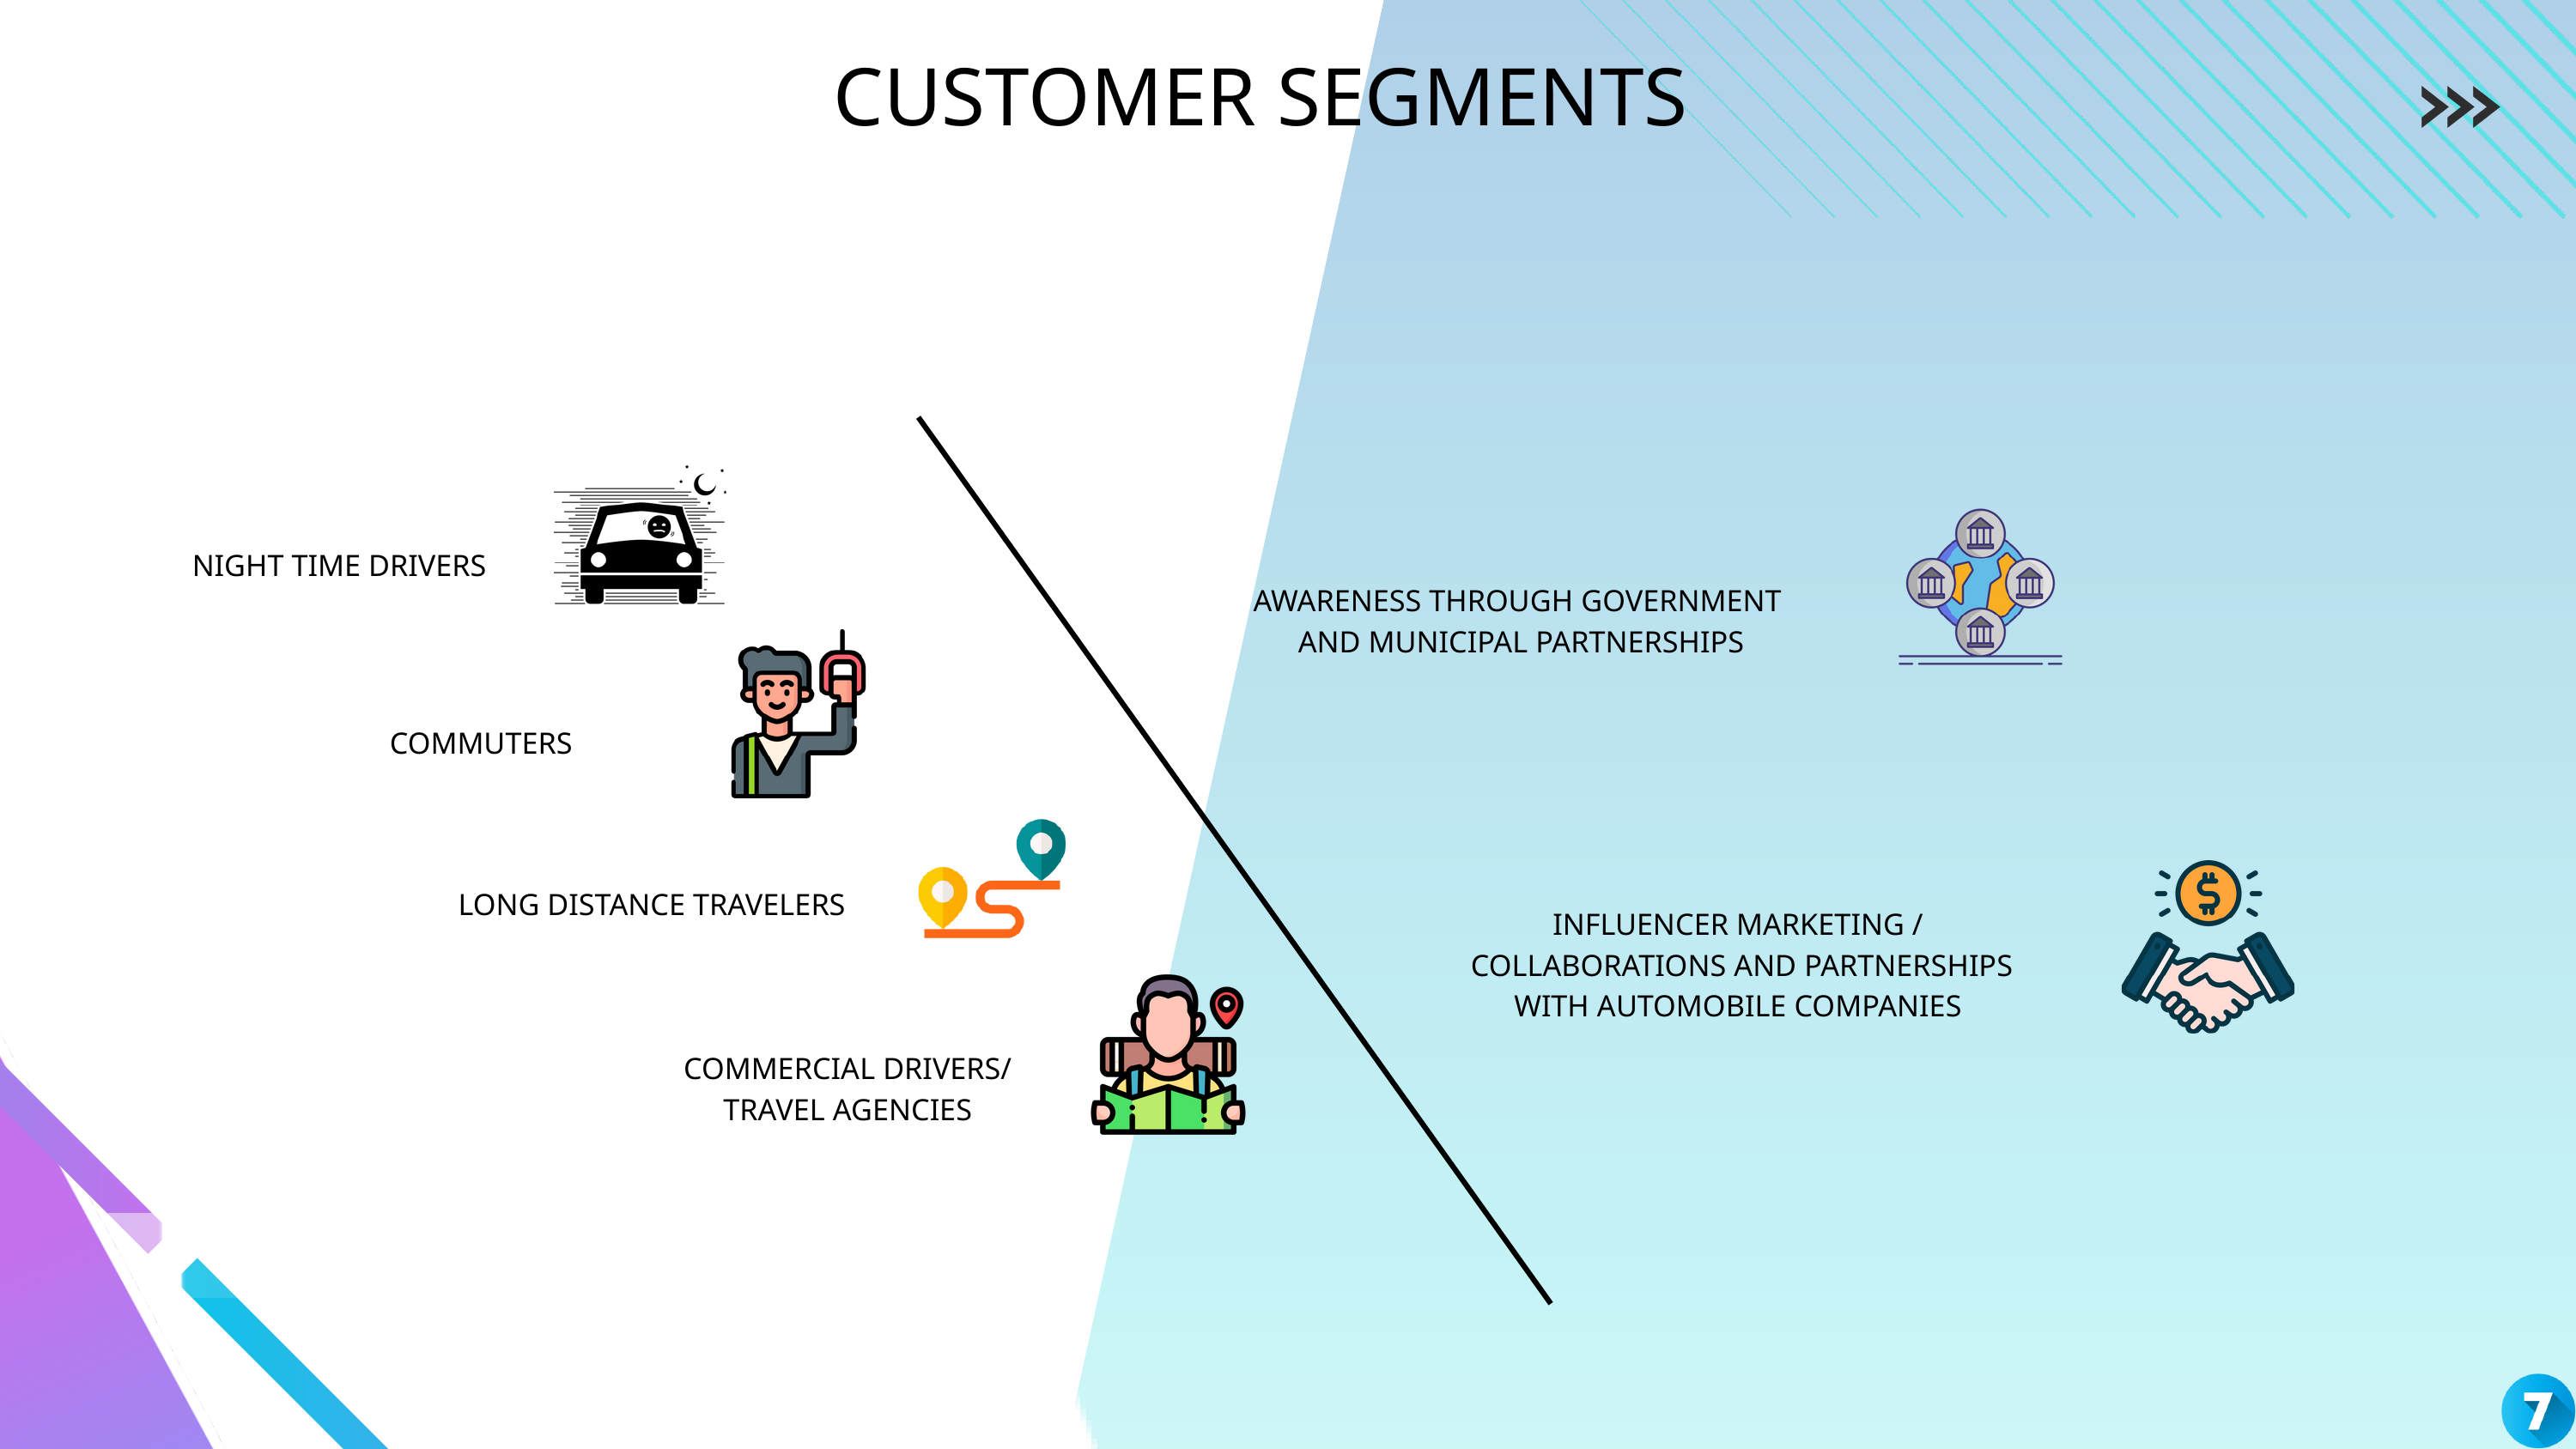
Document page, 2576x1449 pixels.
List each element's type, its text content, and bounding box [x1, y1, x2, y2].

text_box [1368, 0, 2576, 219]
text_box LONG DISTANCE TRAVELERS [437, 880, 866, 922]
text_box [0, 351, 564, 1449]
text_box [174, 1258, 389, 1449]
text_box [918, 804, 1066, 952]
text_box [2421, 86, 2500, 129]
text_box CUSTOMER SEGMENTS [783, 29, 1738, 142]
text_box [1080, 967, 1256, 1142]
text_box [2121, 860, 2295, 1034]
text_box COMMERCIAL DRIVERS/ TRAVEL AGENCIES [673, 1044, 1023, 1127]
text_box [1065, 142, 2576, 1449]
text_box [0, 1061, 171, 1254]
text_box INFLUENCER MARKETING / COLLABORATIONS AND PARTNERSHIPS WITH AUTOMOBILE COMPANIES [1440, 900, 2036, 1023]
text_box AWARENESS THROUGH GOVERNMENT AND MUNICIPAL PARTNERSHIPS [1234, 576, 1801, 659]
text_box [1893, 500, 2067, 673]
text_box COMMUTERS [385, 718, 577, 761]
text_box NIGHT TIME DRIVERS [177, 541, 494, 582]
text_box [714, 629, 884, 798]
text_box [2500, 1373, 2576, 1449]
text_box [553, 447, 726, 621]
